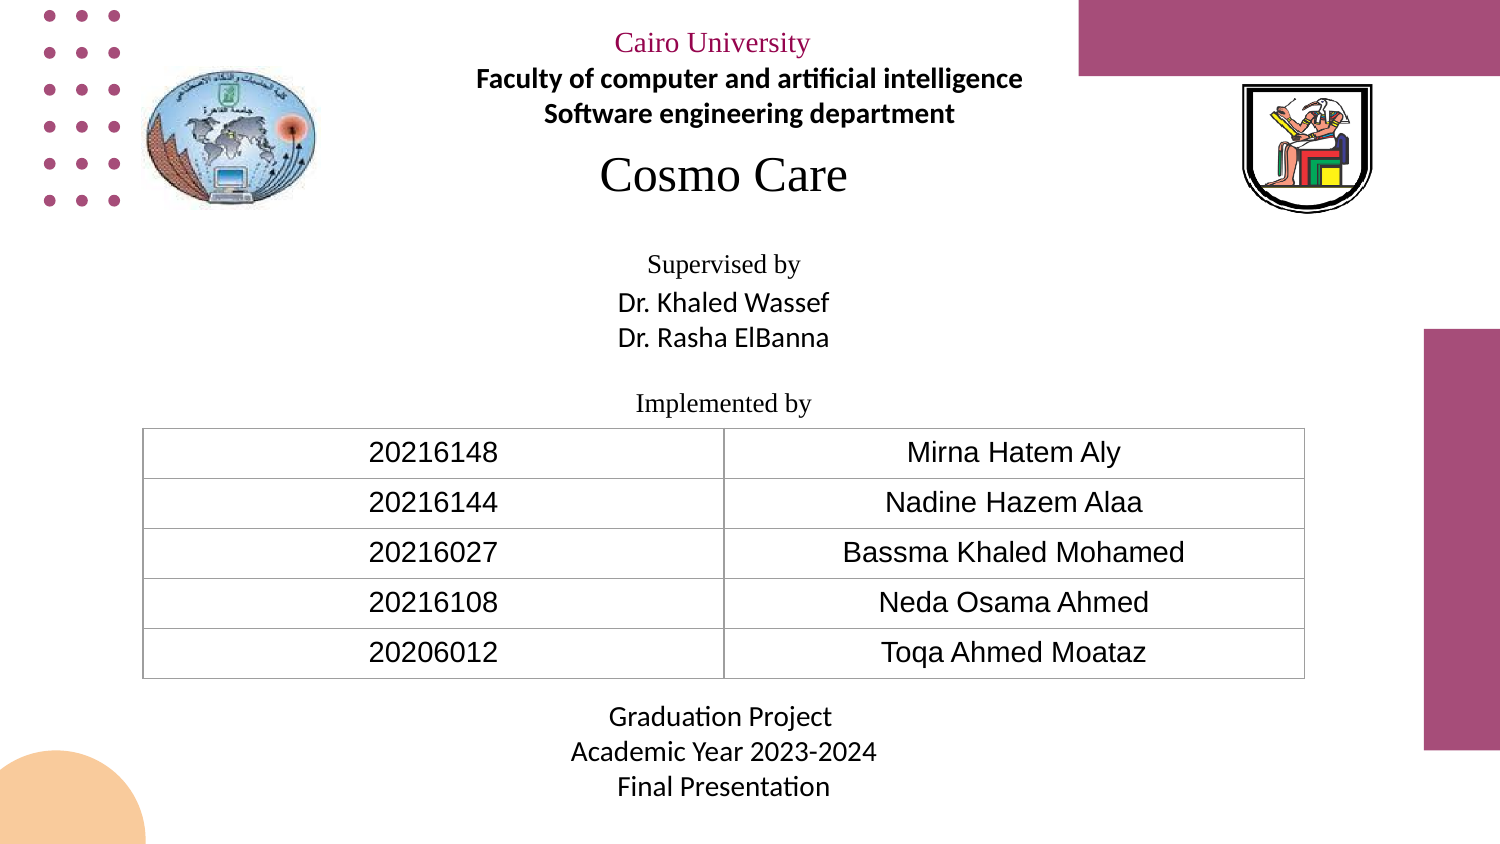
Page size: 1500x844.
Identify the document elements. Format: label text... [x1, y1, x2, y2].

table_cell 20216144 [144, 479, 723, 528]
text_box [1423, 328, 1500, 751]
picture [140, 64, 321, 211]
picture [1233, 82, 1381, 228]
text_box [1078, 0, 1500, 77]
table_cell Nadine Hazem Alaa [725, 479, 1304, 528]
table_header 20216148 [144, 429, 723, 478]
text_box Cairo University [599, 15, 847, 66]
text_box Cosmo Care Supervised by Dr. Khaled Wassef Dr. Rasha ElBanna Implemented by [340, 109, 1107, 426]
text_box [0, 51, 199, 129]
table_cell 20216027 [144, 529, 723, 578]
text_box [0, 750, 146, 844]
table_cell Bassma Khaled Mohamed [725, 529, 1304, 578]
table_header Mirna Hatem Aly [725, 429, 1304, 478]
text_box Faculty of computer and artificial intelligence Software engineering department [461, 52, 1039, 109]
table_cell 20206012 [144, 629, 723, 678]
table_cell Neda Osama Ahmed [725, 579, 1304, 628]
table_cell Toqa Ahmed Moataz [725, 629, 1304, 678]
text_box Graduation Project Academic Year 2023-2024 Final Presentation [340, 689, 1107, 810]
table_cell 20216108 [144, 579, 723, 628]
